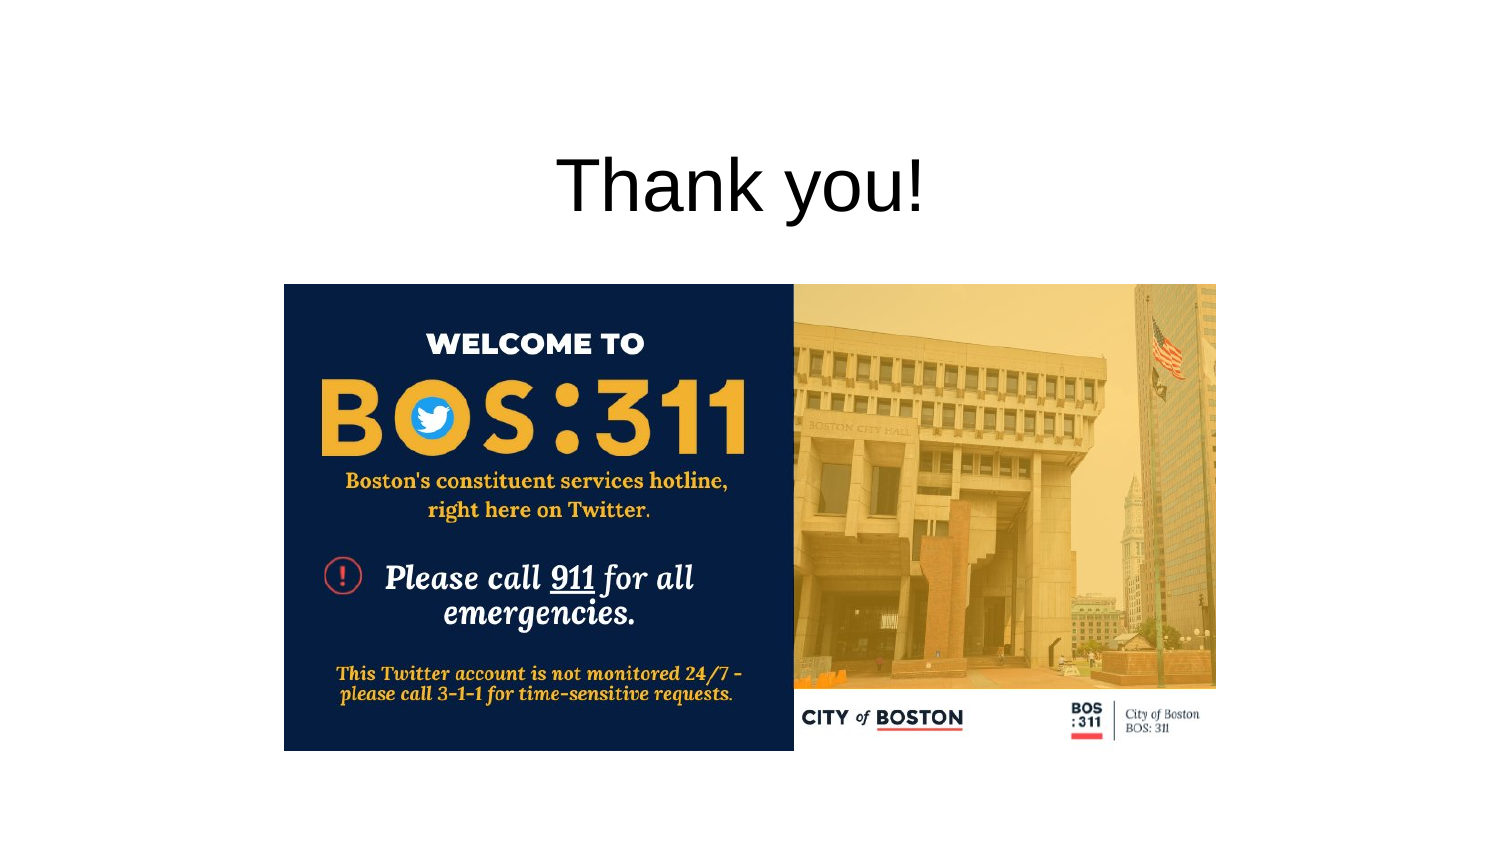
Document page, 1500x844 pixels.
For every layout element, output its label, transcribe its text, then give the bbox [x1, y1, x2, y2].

title Thank you! [41, 112, 1440, 251]
picture [283, 283, 1217, 751]
